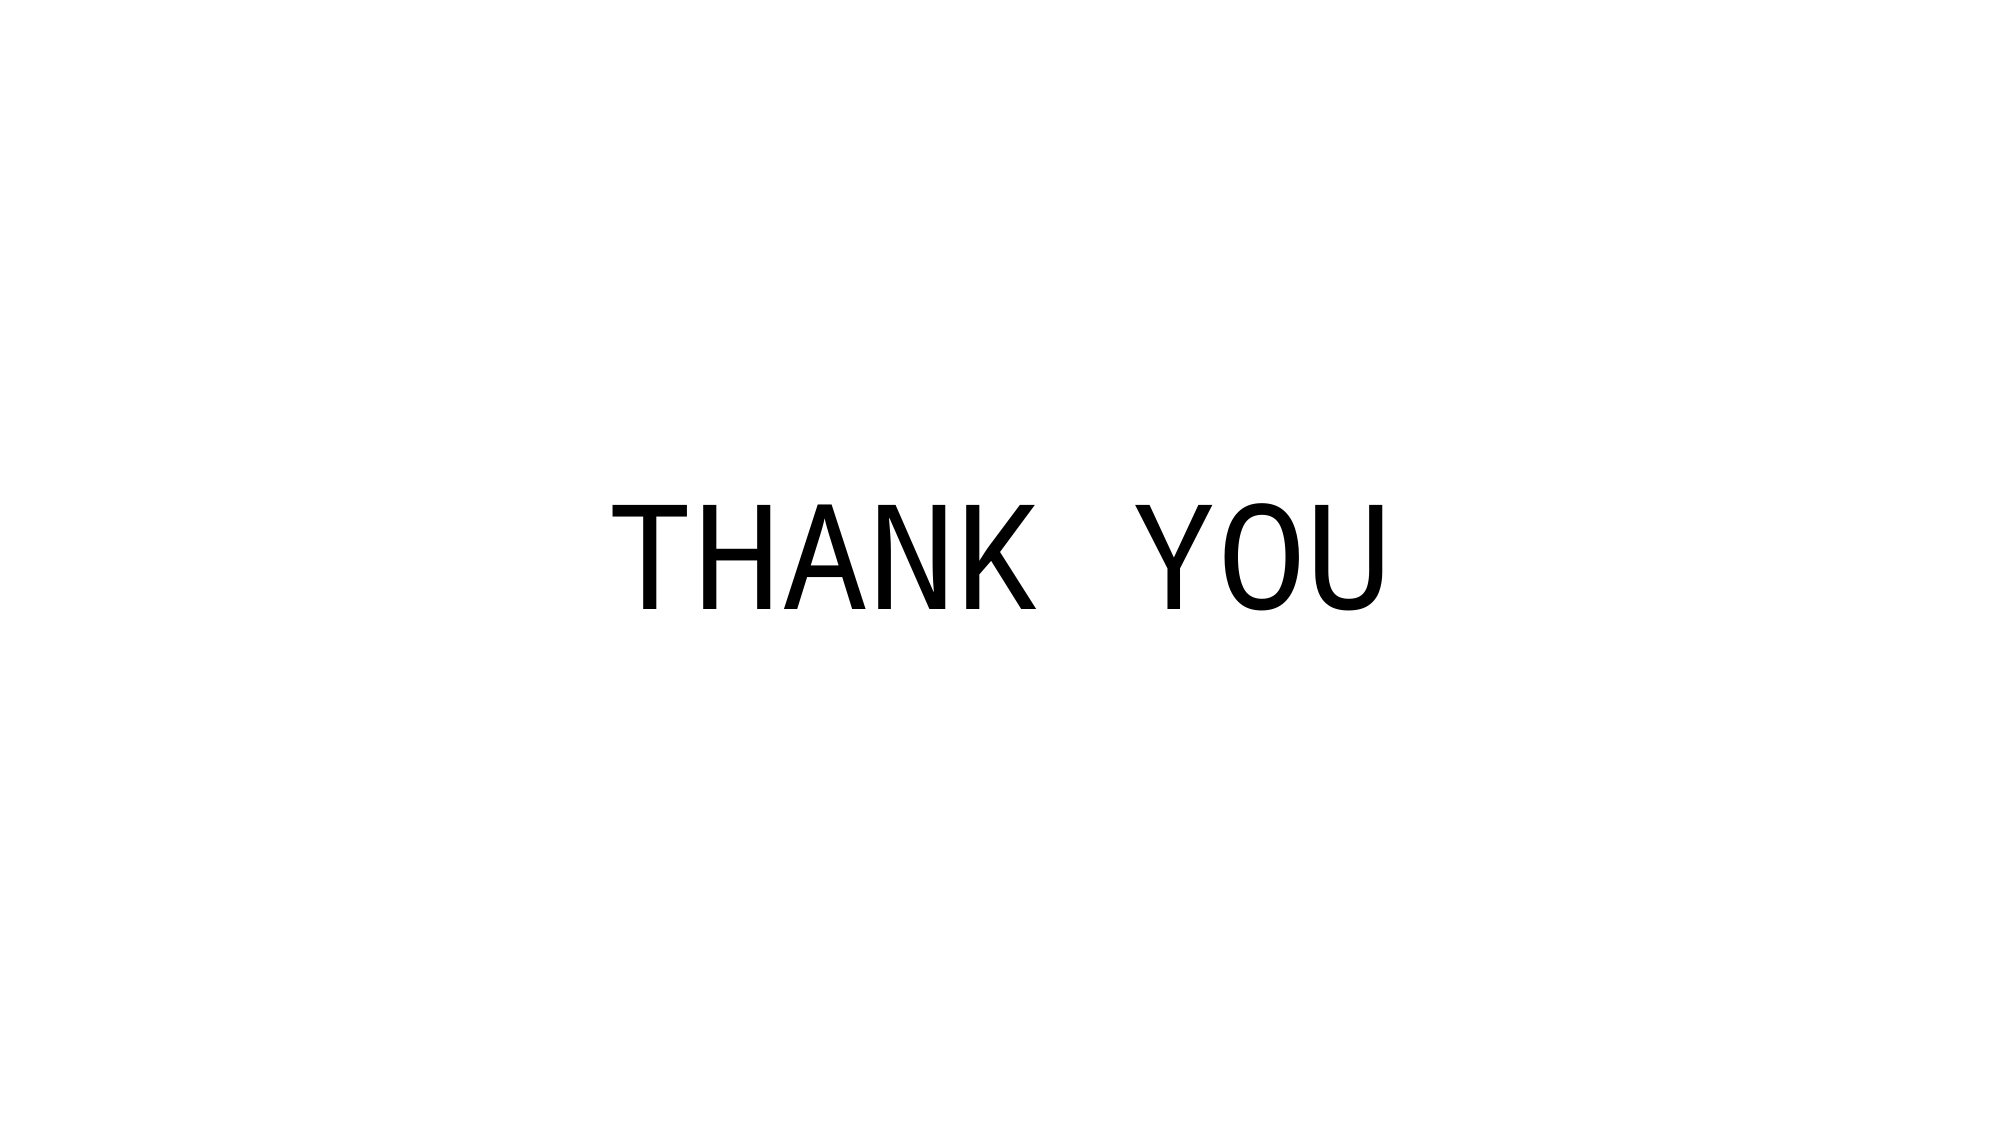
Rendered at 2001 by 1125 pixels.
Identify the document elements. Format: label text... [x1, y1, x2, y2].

title THANK YOU [137, 453, 1863, 672]
